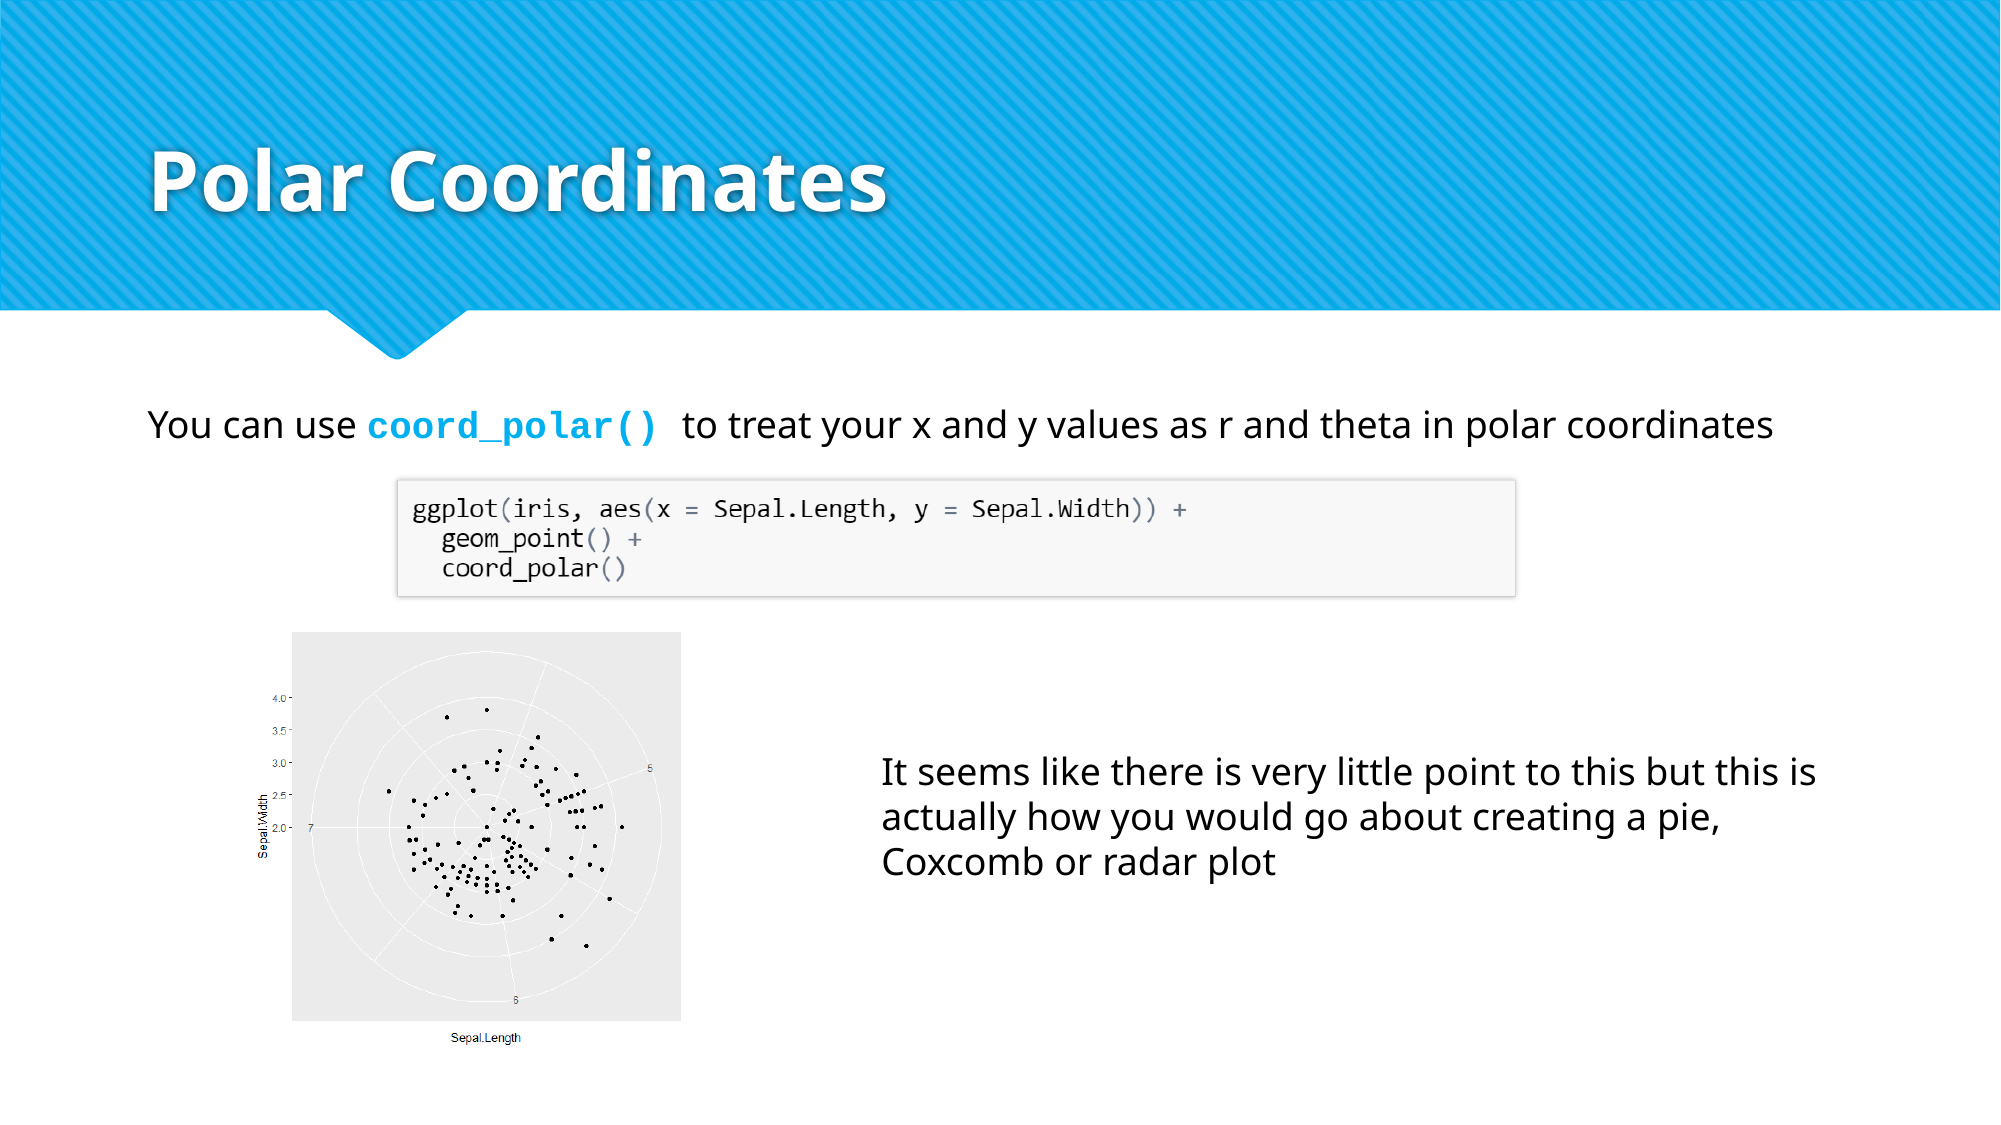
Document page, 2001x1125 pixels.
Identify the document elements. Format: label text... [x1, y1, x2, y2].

text_box You can use coord_polar() to treat your x and y values as r and theta in polar coordinates [132, 393, 1868, 454]
title Polar Coordinates [132, 76, 1868, 236]
picture [377, 468, 1527, 612]
picture [70, 626, 867, 1050]
text_box It seems like there is very little point to this but this is actually how you would go about creating a pie, Coxcomb or radar plot [867, 740, 1900, 891]
